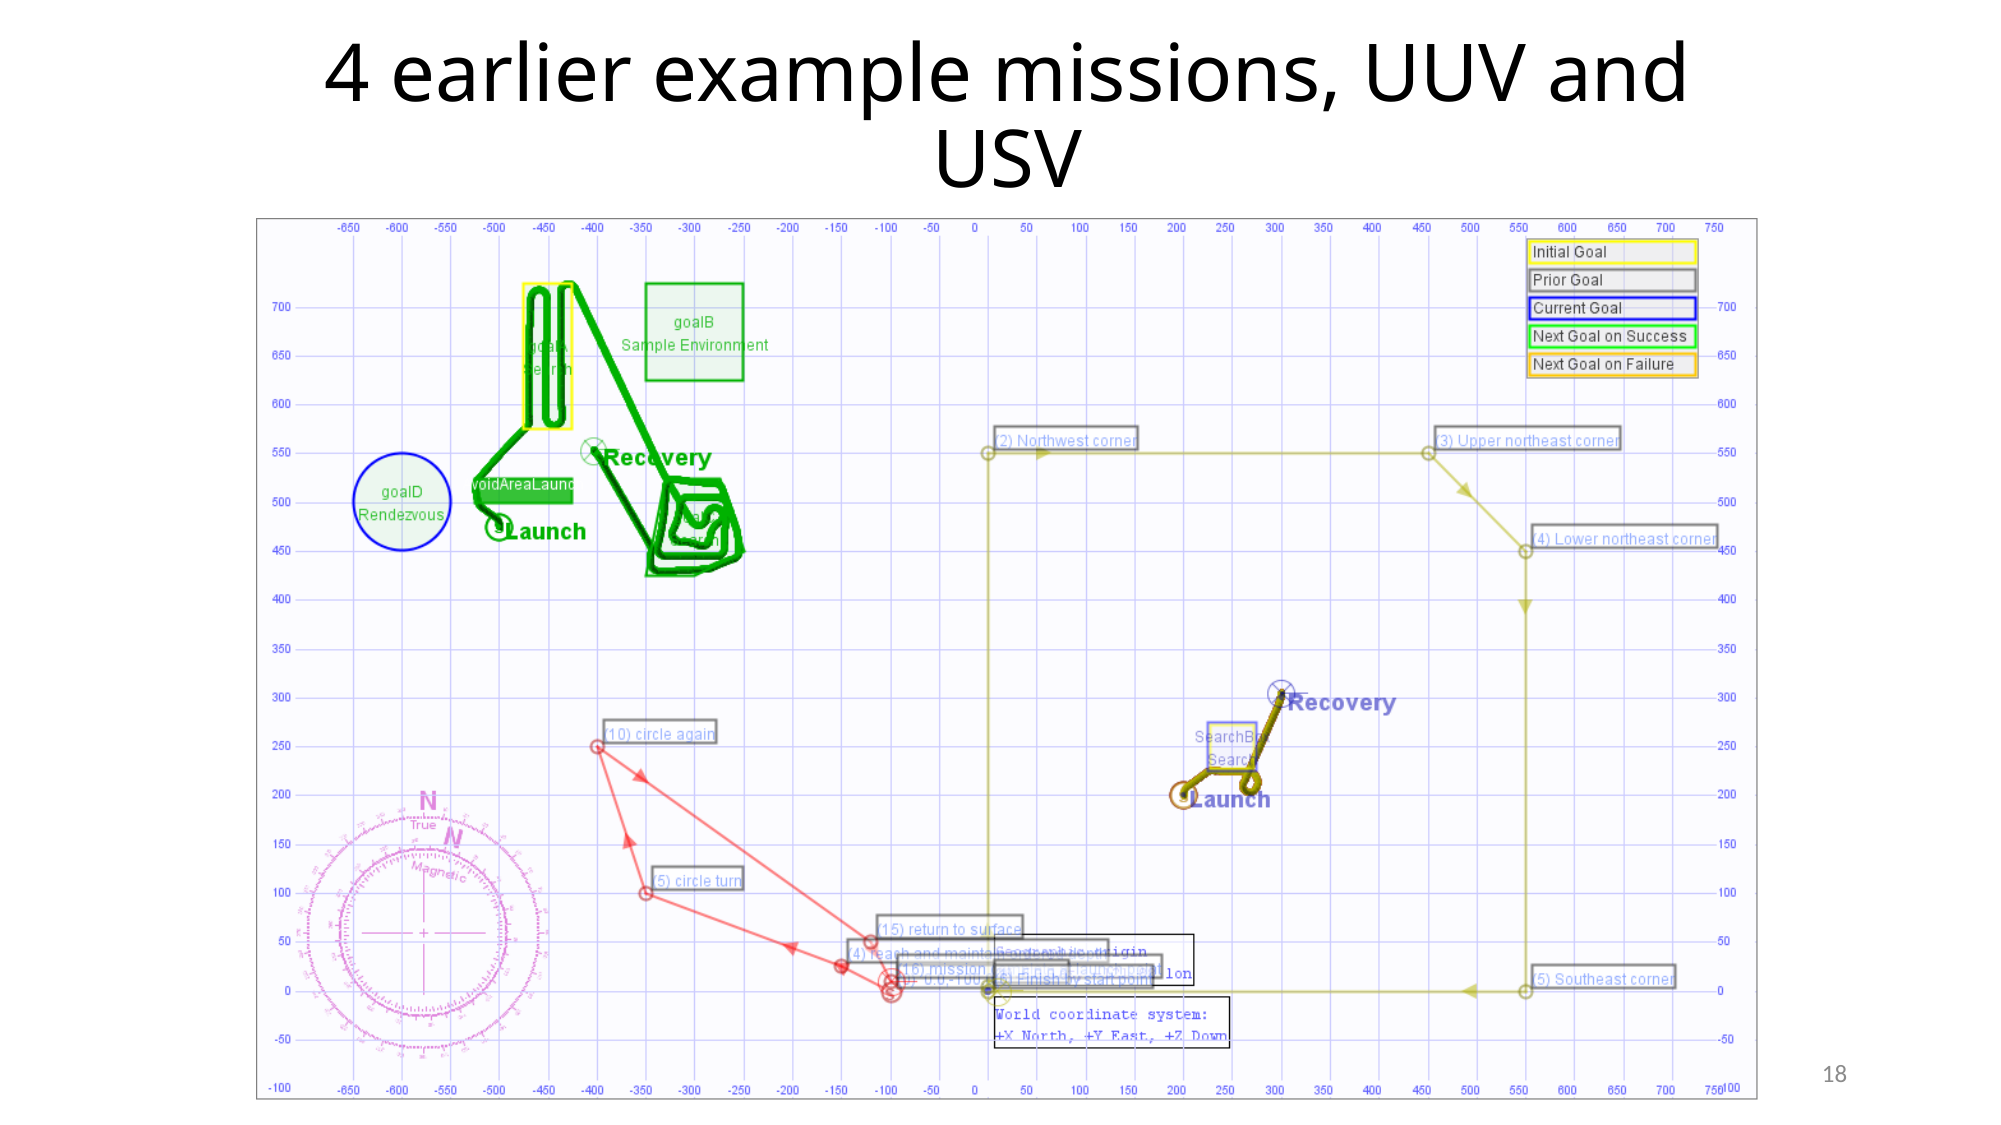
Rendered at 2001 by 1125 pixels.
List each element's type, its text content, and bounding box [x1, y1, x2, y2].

text_box [237, 206, 1778, 1107]
slide_number 18 [1412, 1042, 1863, 1103]
title 4 earlier example missions, UUV and USV [256, 24, 1759, 213]
picture [256, 218, 1759, 1101]
